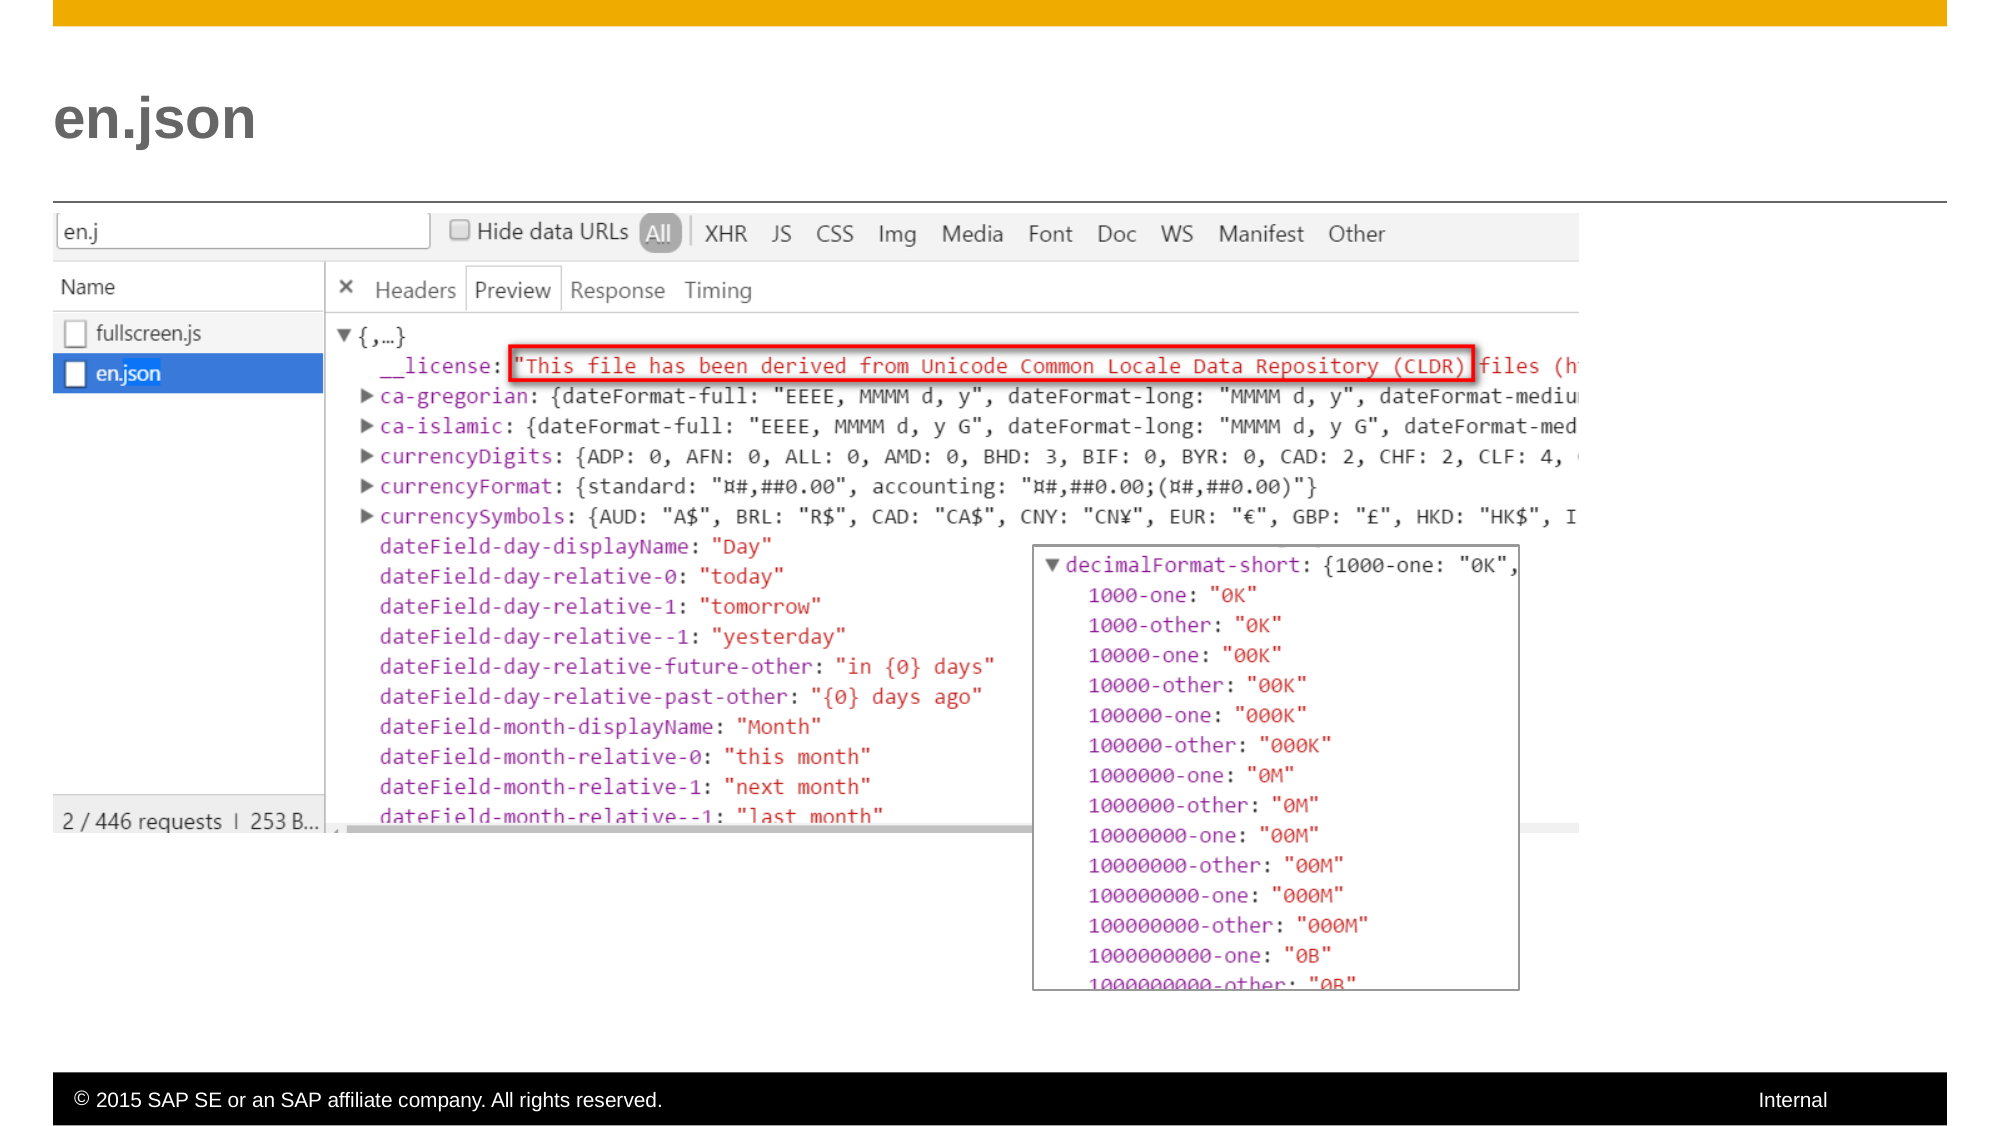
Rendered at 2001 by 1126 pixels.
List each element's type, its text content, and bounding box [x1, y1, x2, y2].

picture [52, 213, 1579, 990]
title en.json [53, 53, 1947, 178]
